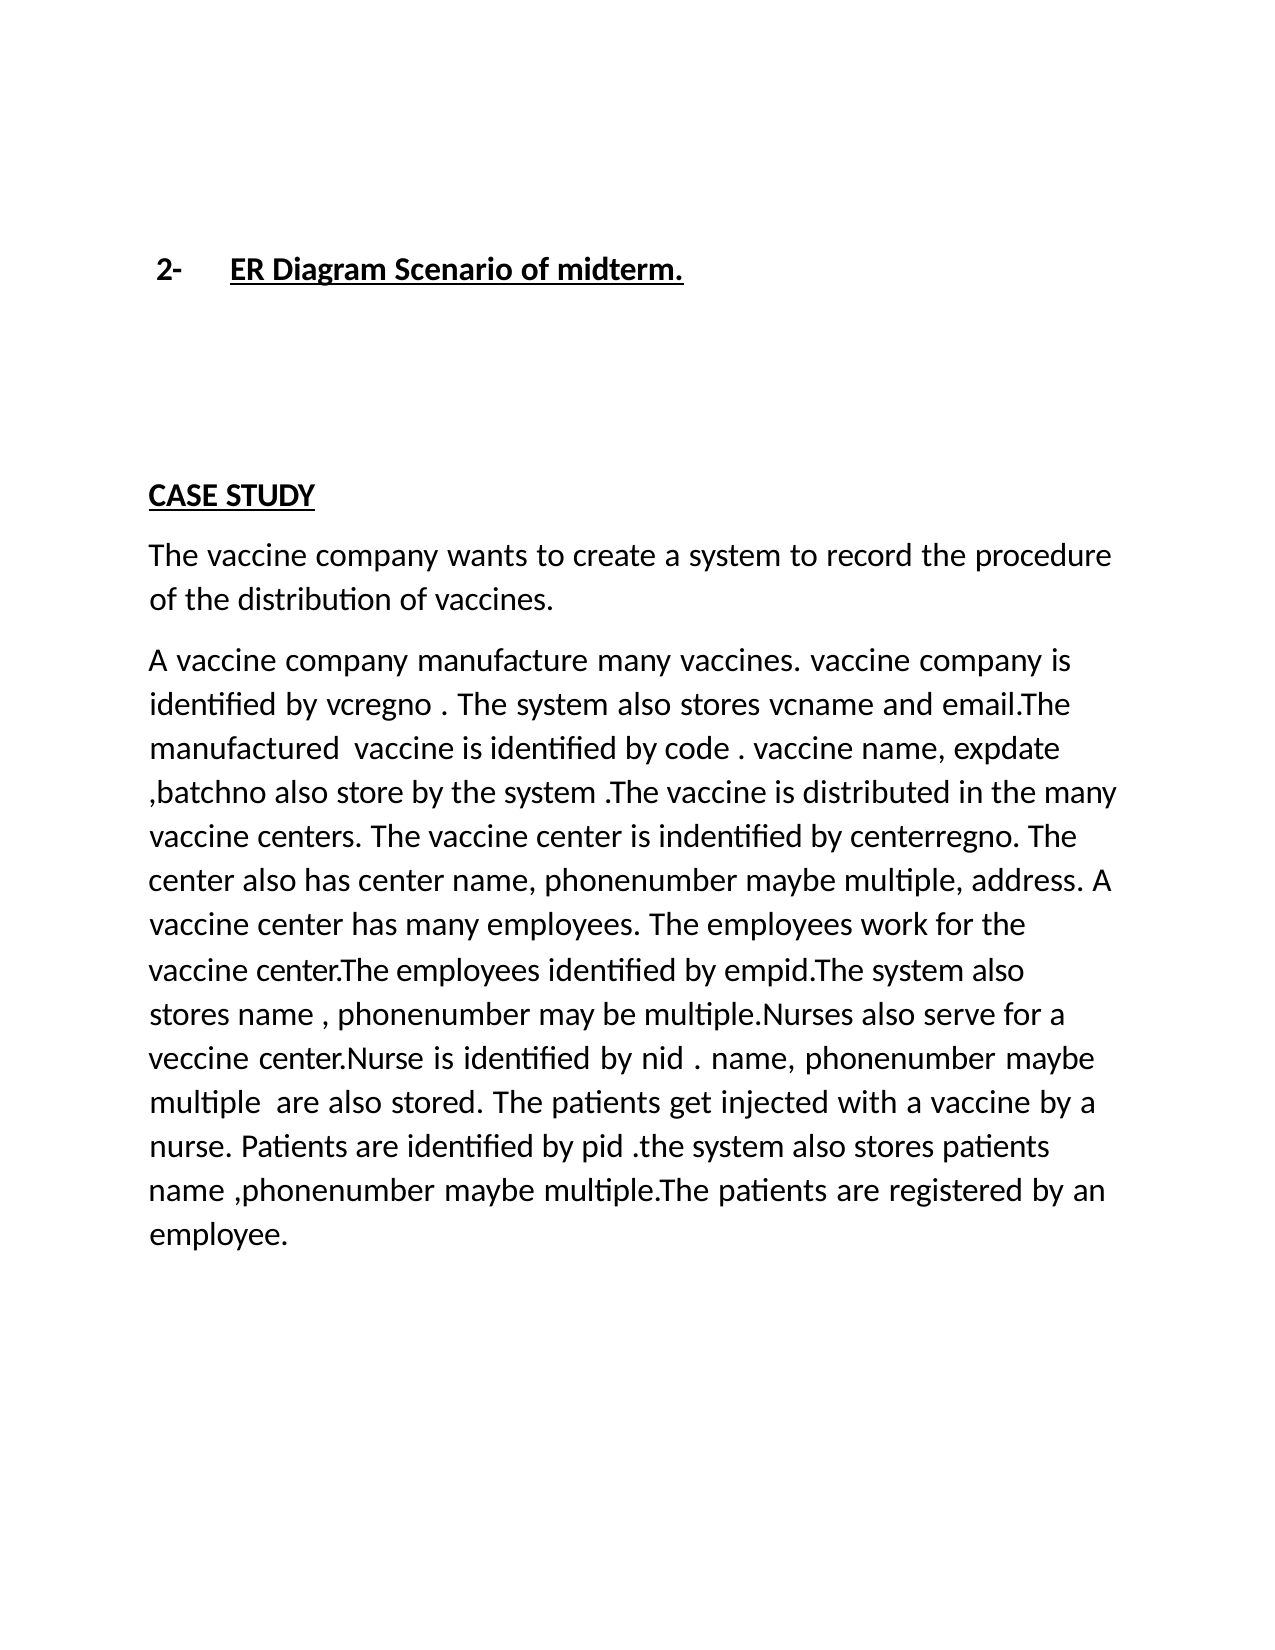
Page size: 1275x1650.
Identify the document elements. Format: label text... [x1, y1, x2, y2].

text_box 2- ER Diagram Scenario of midterm. [153, 245, 688, 288]
text_box CASE STUDY The vaccine company wants to create a system to record the procedure of the distribution of vaccines. A vaccine company manufacture many vaccines. vaccine company is identified by vcregno . The system also stores vcname and email.The manufactured vaccine is identified by code . vaccine name, expdate ,batchno also store by the system .The vaccine is distributed in the many vaccine centers. The vaccine center is indentified by centerregno. The center also has center name, phonenumber maybe multiple, address. A vaccine center has many employees. The employees work for the vaccine center.The employees identified by empid.The system also stores name , phonenumber may be multiple.Nurses also serve for a veccine center.Nurse is identified by nid . name, phonenumber maybe multiple are also stored. The patients get injected with a vaccine by a nurse. Patients are identified by pid .the system also stores patients name ,phonenumber maybe multiple.The patients are registered by an employee. [146, 450, 1127, 1253]
